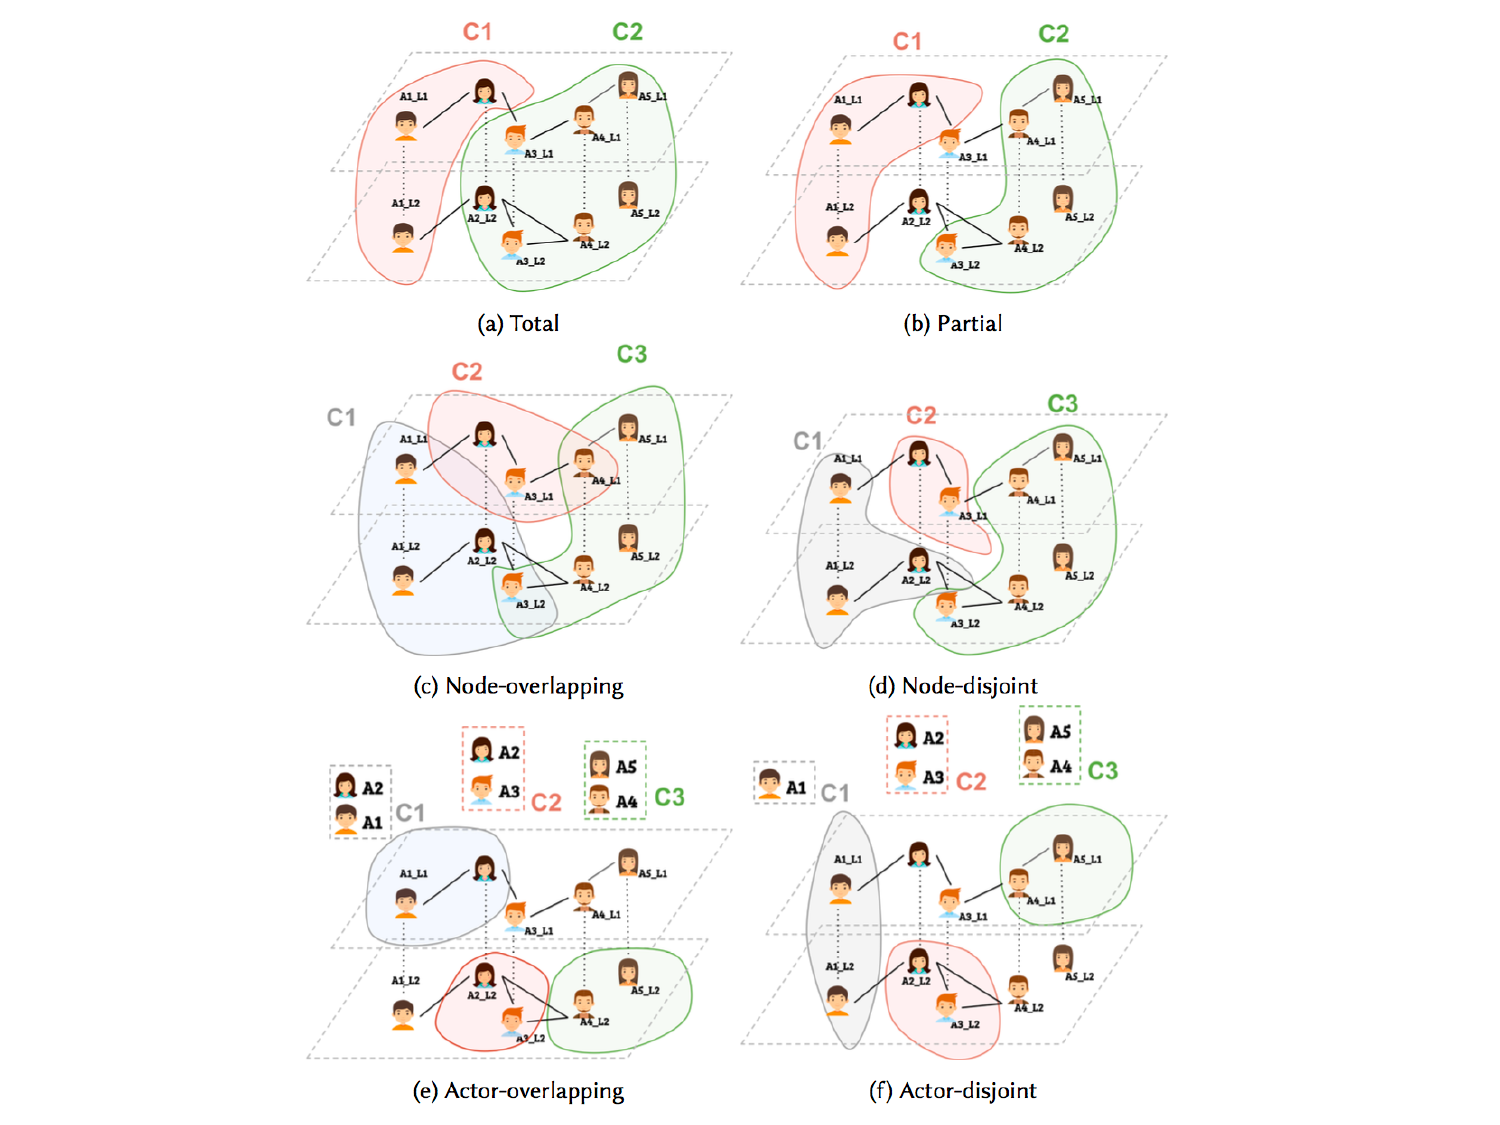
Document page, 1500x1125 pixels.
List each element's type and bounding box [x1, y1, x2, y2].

picture [301, 0, 1197, 1125]
